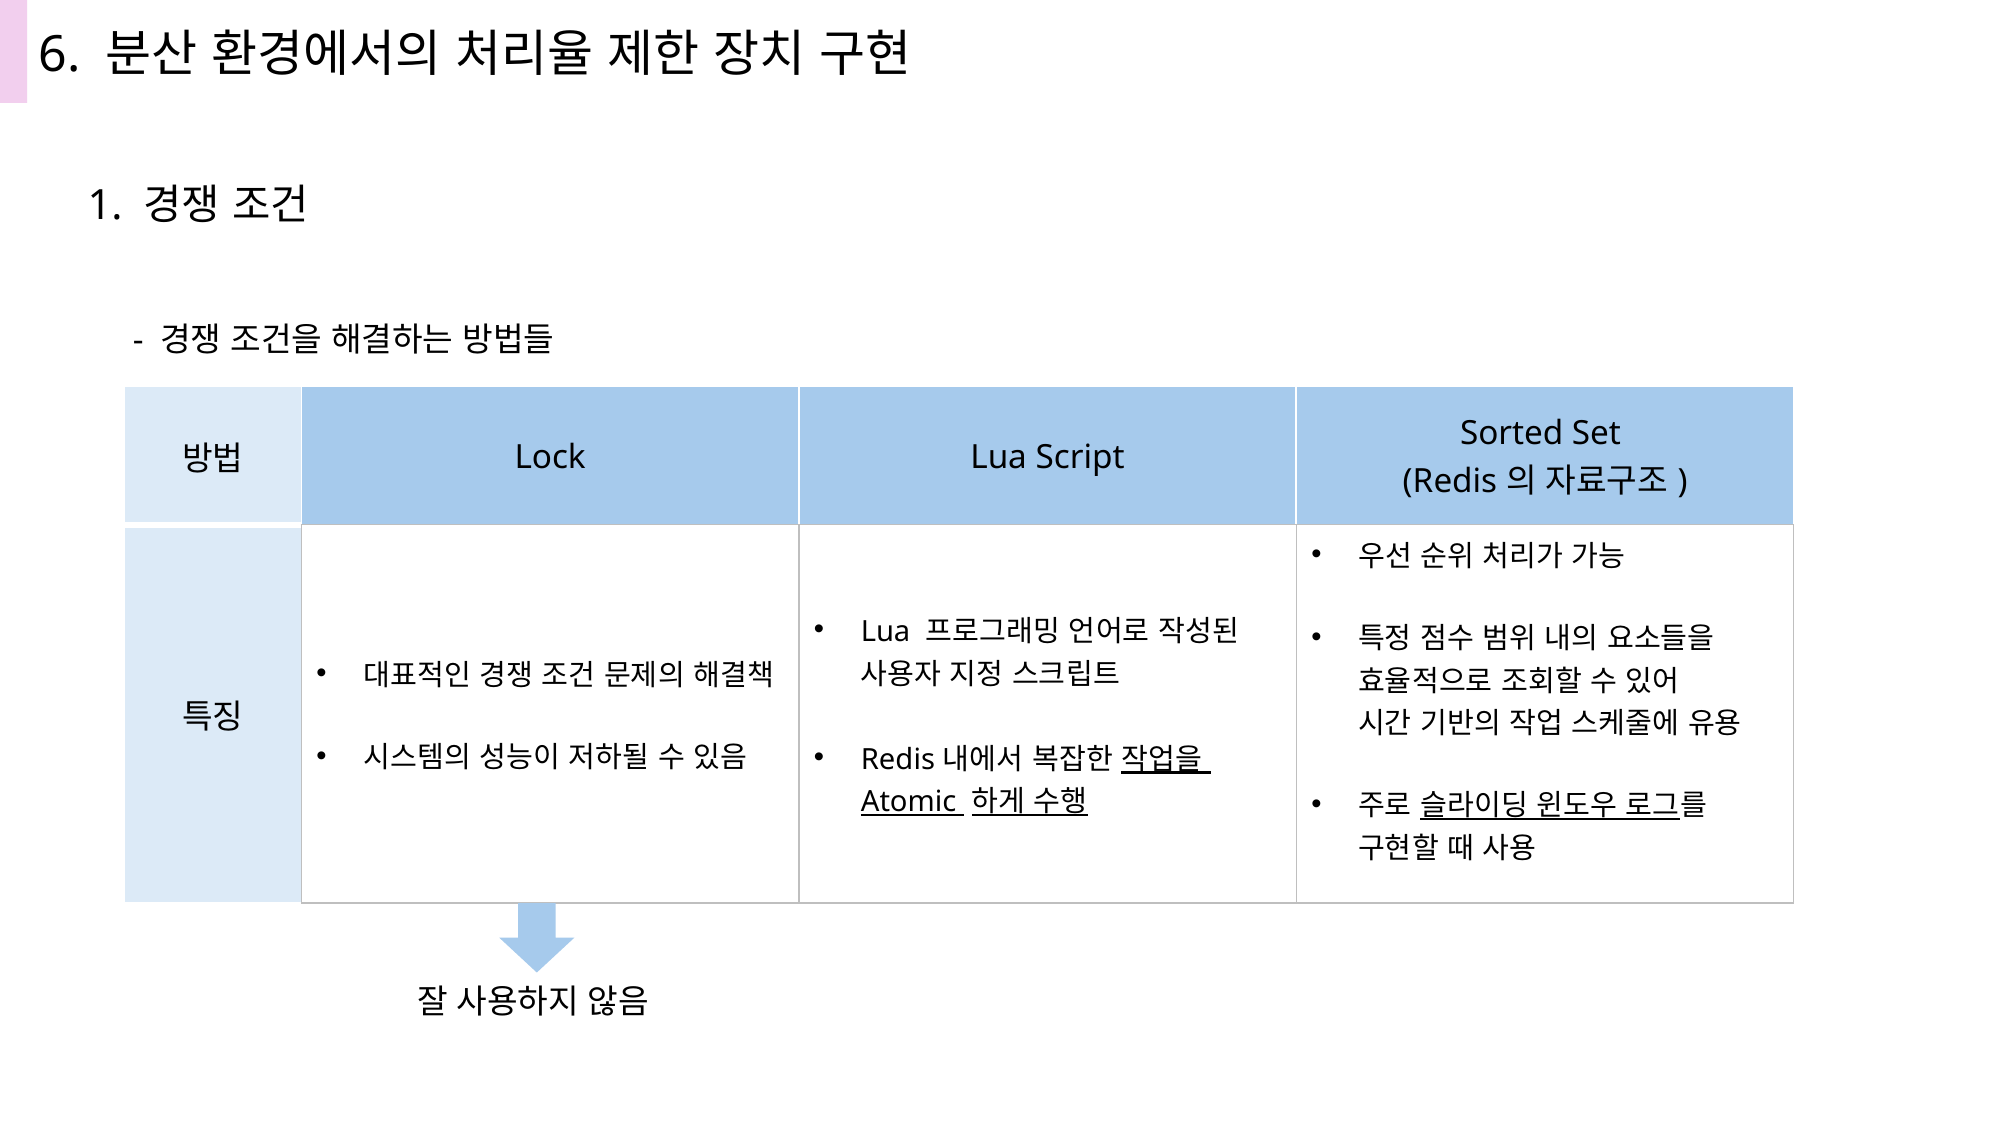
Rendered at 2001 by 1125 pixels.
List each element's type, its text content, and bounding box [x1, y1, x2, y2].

text_box 6. 분산 환경에서의 처리율 제한 장치 구현 [23, 13, 927, 89]
text_box 잘 사용하지 않음 [402, 972, 672, 1028]
text_box 1. 경쟁 조건 [72, 145, 388, 236]
table_header Sorted Set (Redis의 자료구조) [1297, 387, 1793, 524]
table_cell 우선 순위 처리가 가능 특정 점수 범위 내의 요소들을 효율적으로 조회할 수 있어 시간 기반의 작업 스케줄에 유용 주로 슬라이딩 윈도우 로그를 구현할 때 사용 [1297, 525, 1793, 902]
text_box [495, 901, 579, 972]
table_cell 특징 [125, 528, 301, 902]
table_cell Lua 프로그래밍 언어로 작성된 사용자 지정 스크립트 Redis내에서 복잡한 작업을 Atomic 하게 수행 [800, 525, 1296, 902]
text_box - 경쟁 조건을 해결하는 방법들 [118, 310, 656, 366]
table_header Lua Script [800, 387, 1295, 524]
text_box [0, 0, 29, 105]
table_header 방법 [125, 387, 301, 522]
table_header Lock [302, 387, 798, 524]
table_cell 대표적인 경쟁 조건 문제의 해결책 시스템의 성능이 저하될 수 있음 [302, 525, 798, 902]
